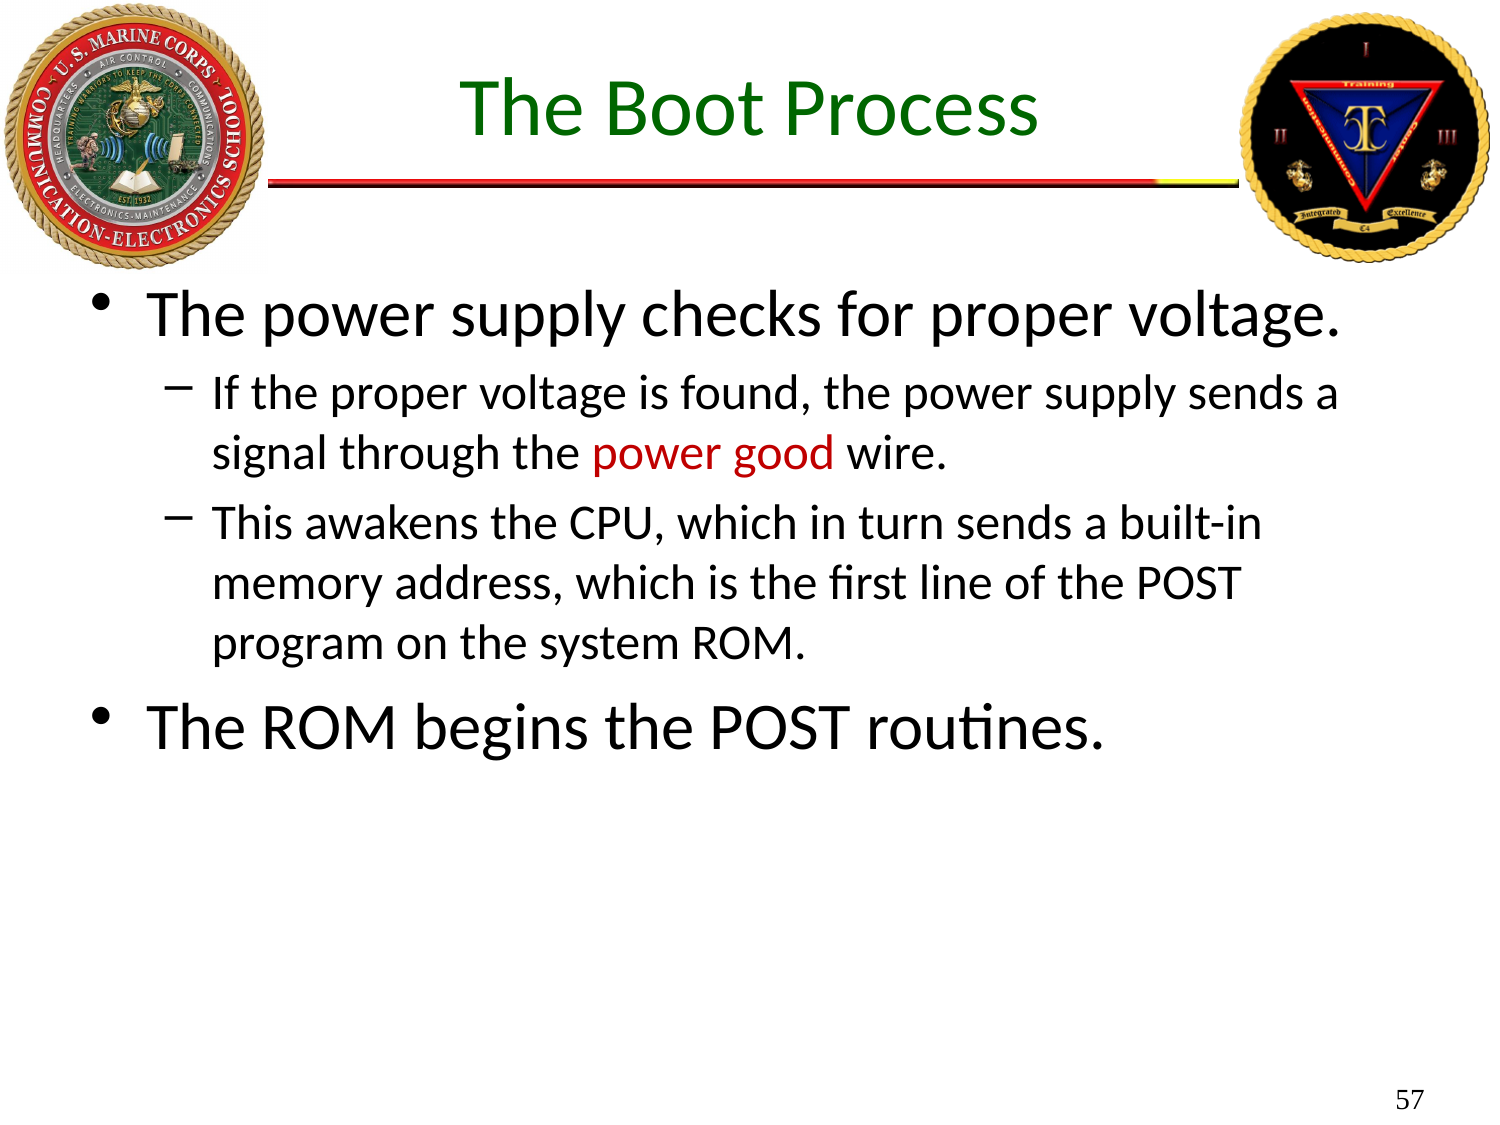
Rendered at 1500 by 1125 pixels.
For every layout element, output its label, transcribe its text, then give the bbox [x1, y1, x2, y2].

list The power supply checks for proper voltage. If the proper voltage is found, the power supply sends a signal through the power good wire. This awakens the CPU, which in turn sends a built-in memory address, which is the first line of the POST program on the system ROM. The ROM begins the POST routines. [75, 262, 1425, 1005]
title The Boot Process [75, 45, 1425, 233]
picture [1239, 12, 1490, 263]
picture [0, 0, 268, 274]
